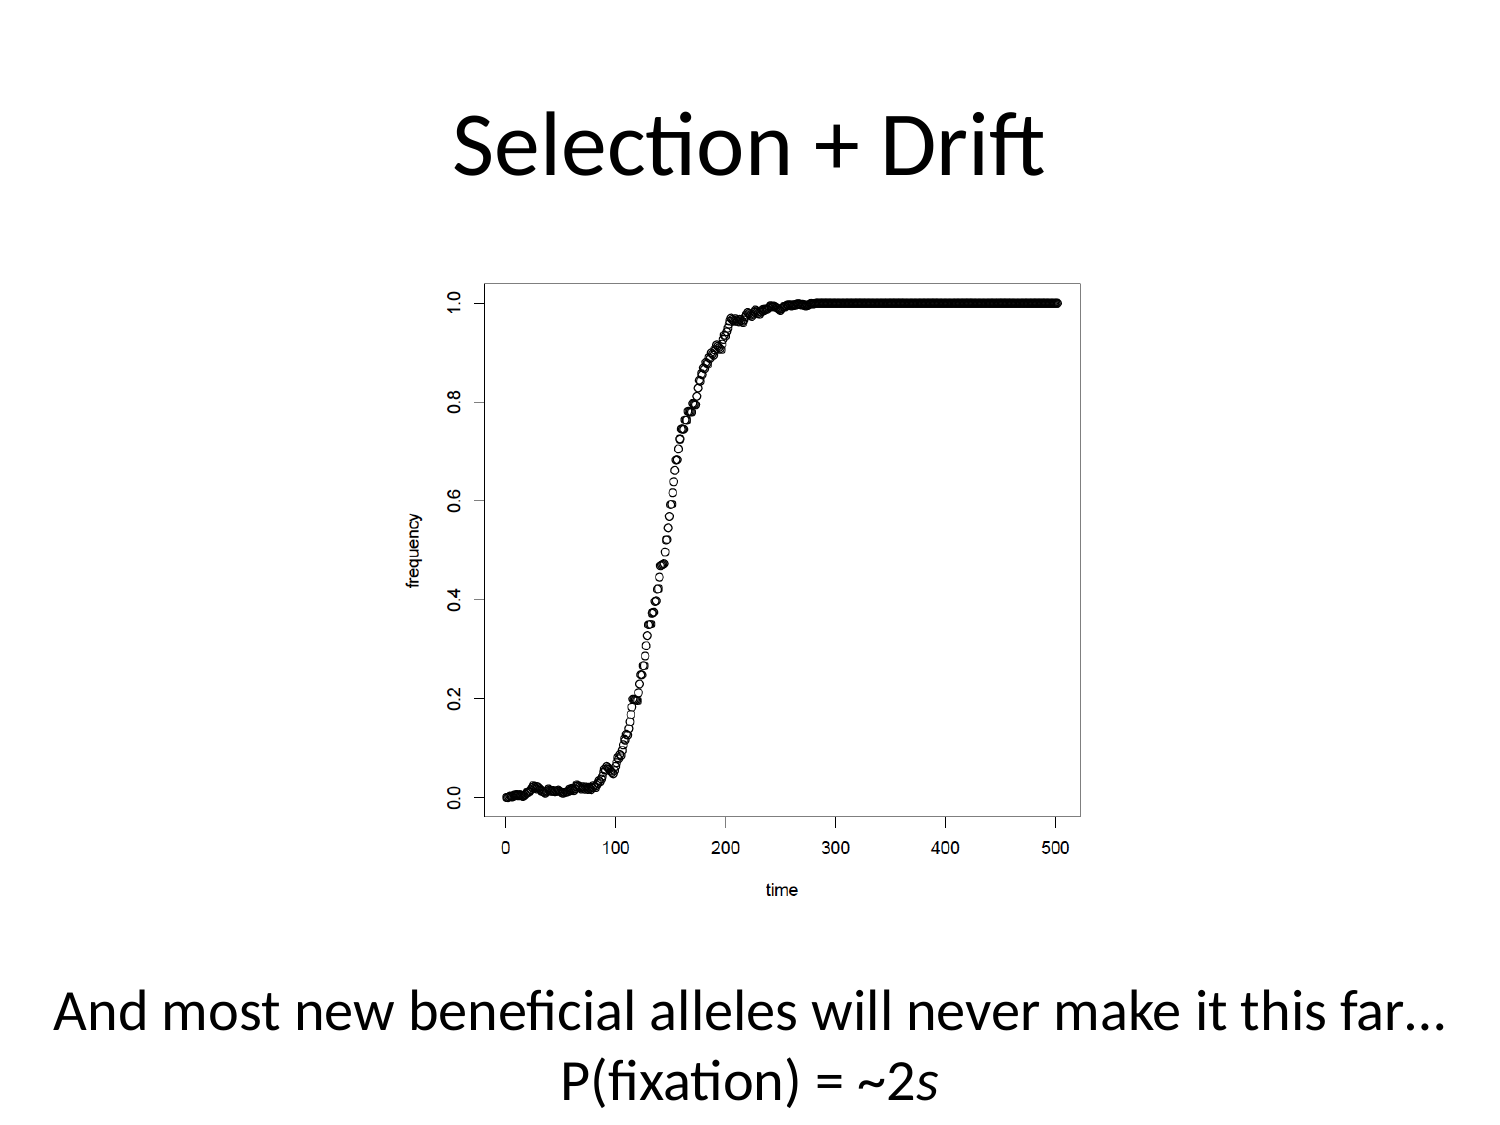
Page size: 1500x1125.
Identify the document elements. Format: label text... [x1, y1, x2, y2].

title Selection + Drift [75, 45, 1425, 233]
picture [384, 255, 1129, 915]
text_box And most new beneficial alleles will never make it this far… P(fixation) = ~2s [0, 965, 1500, 1120]
